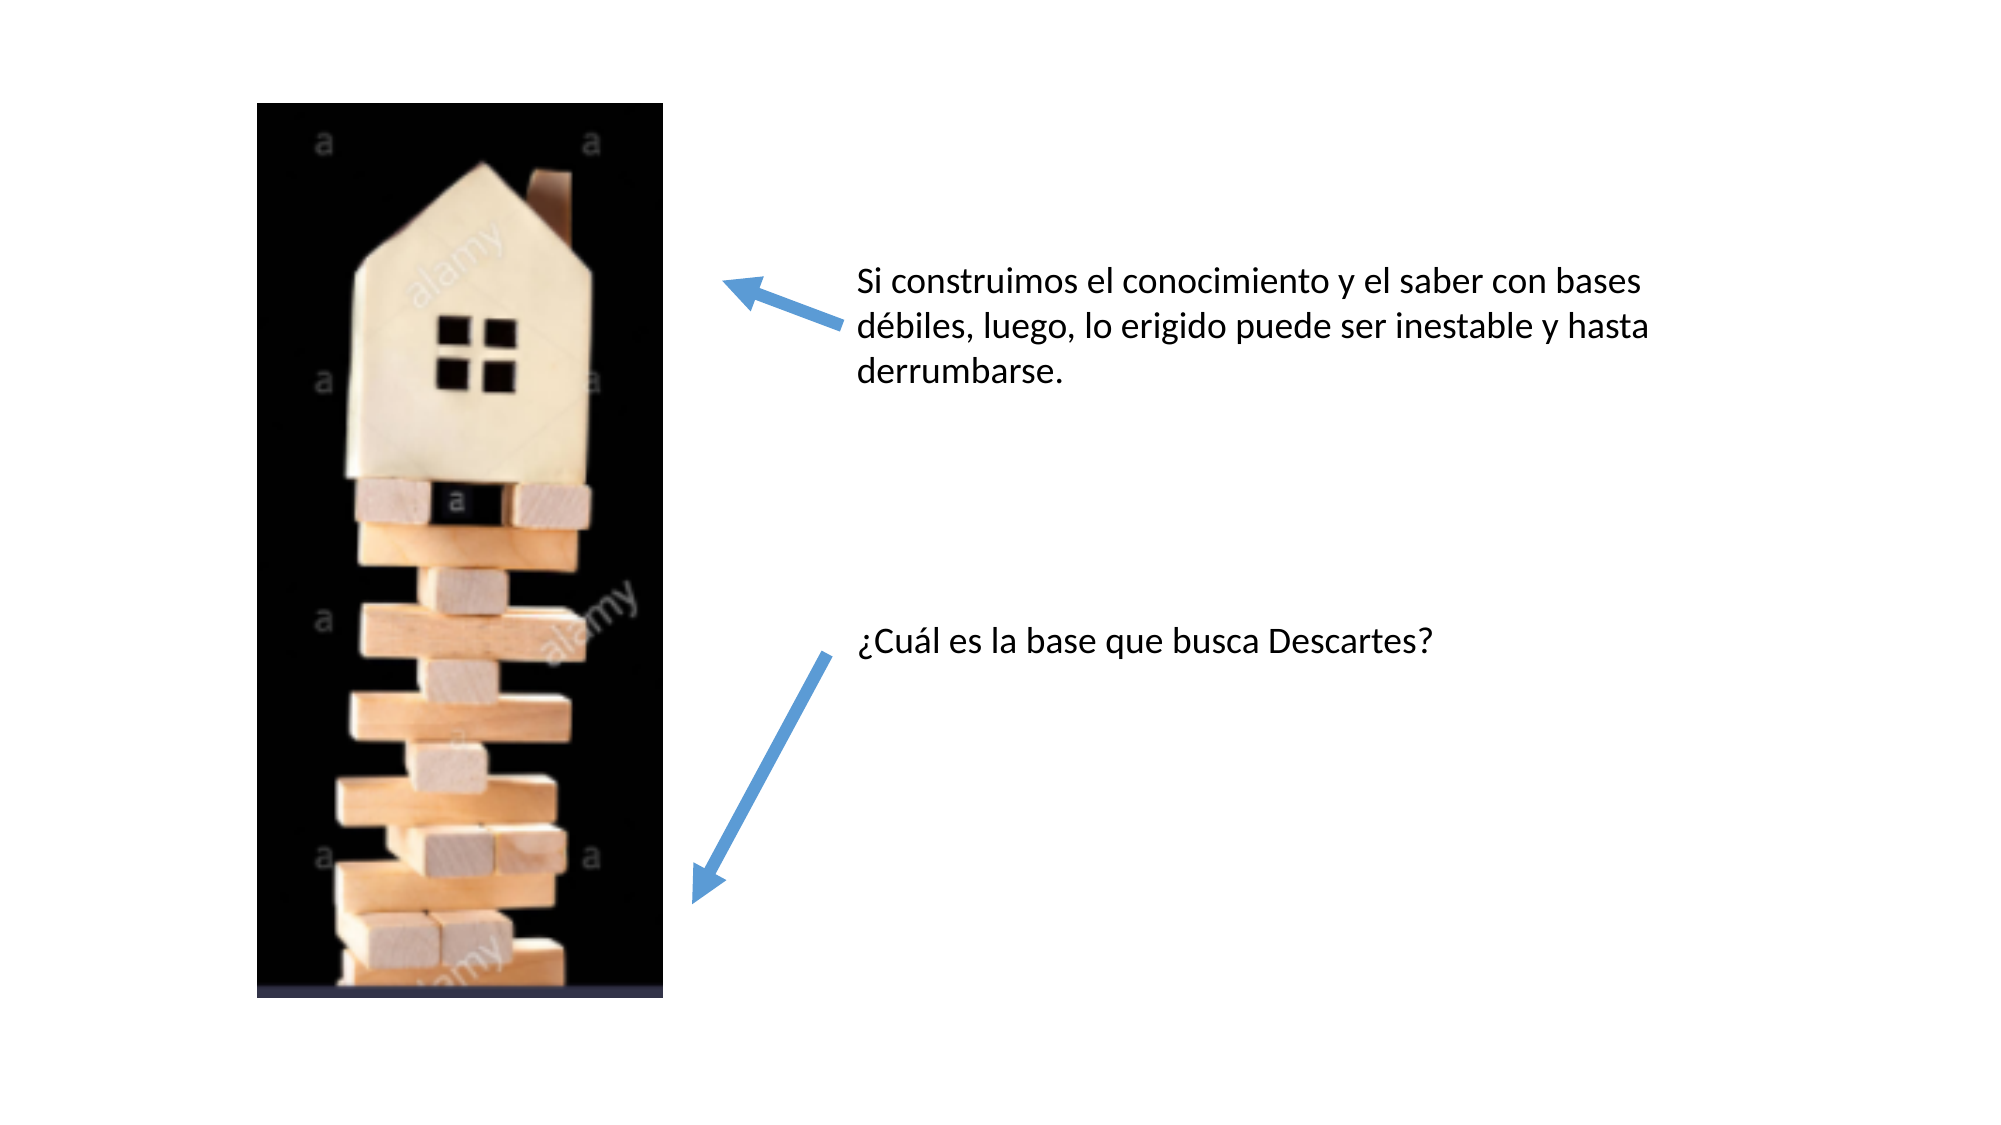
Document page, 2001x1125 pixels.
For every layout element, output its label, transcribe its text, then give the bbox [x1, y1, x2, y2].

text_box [692, 653, 828, 905]
text_box Si construimos el conocimiento y el saber con bases débiles, luego, lo erigido puede ser inestable y hasta derrumbarse. ¿Cuál es la base que busca Descartes? [842, 248, 1755, 669]
picture [257, 103, 663, 998]
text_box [722, 280, 843, 326]
